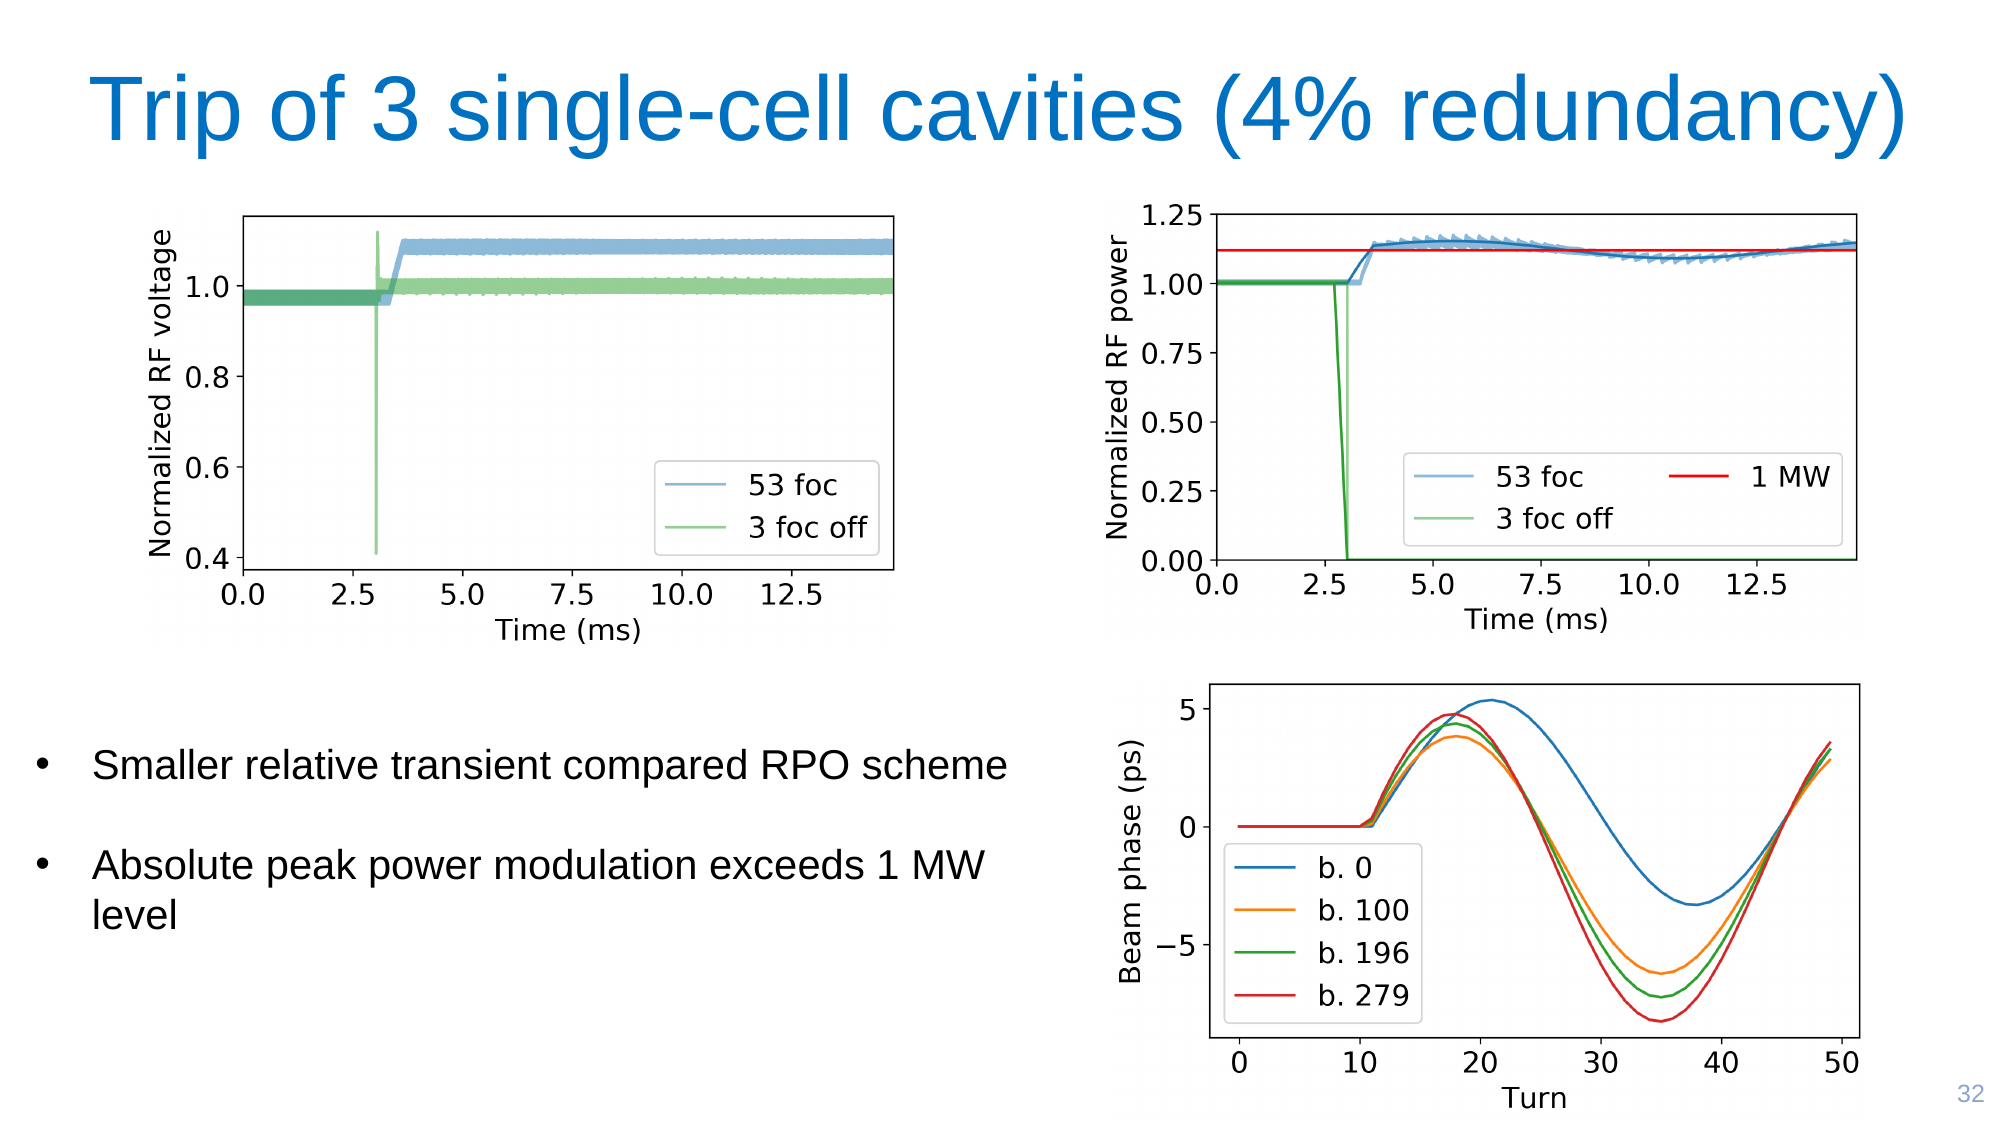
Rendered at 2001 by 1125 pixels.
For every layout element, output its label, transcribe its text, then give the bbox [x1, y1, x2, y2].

slide_number 32 [1550, 1062, 2000, 1122]
picture [1111, 676, 1867, 1120]
text_box Smaller relative transient compared RPO scheme Absolute peak power modulation exceeds 1 MW level [20, 730, 1060, 946]
title Trip of 3 single-cell cavities (4% redundancy) [0, 2, 2000, 220]
picture [1099, 197, 1864, 641]
picture [142, 208, 901, 652]
